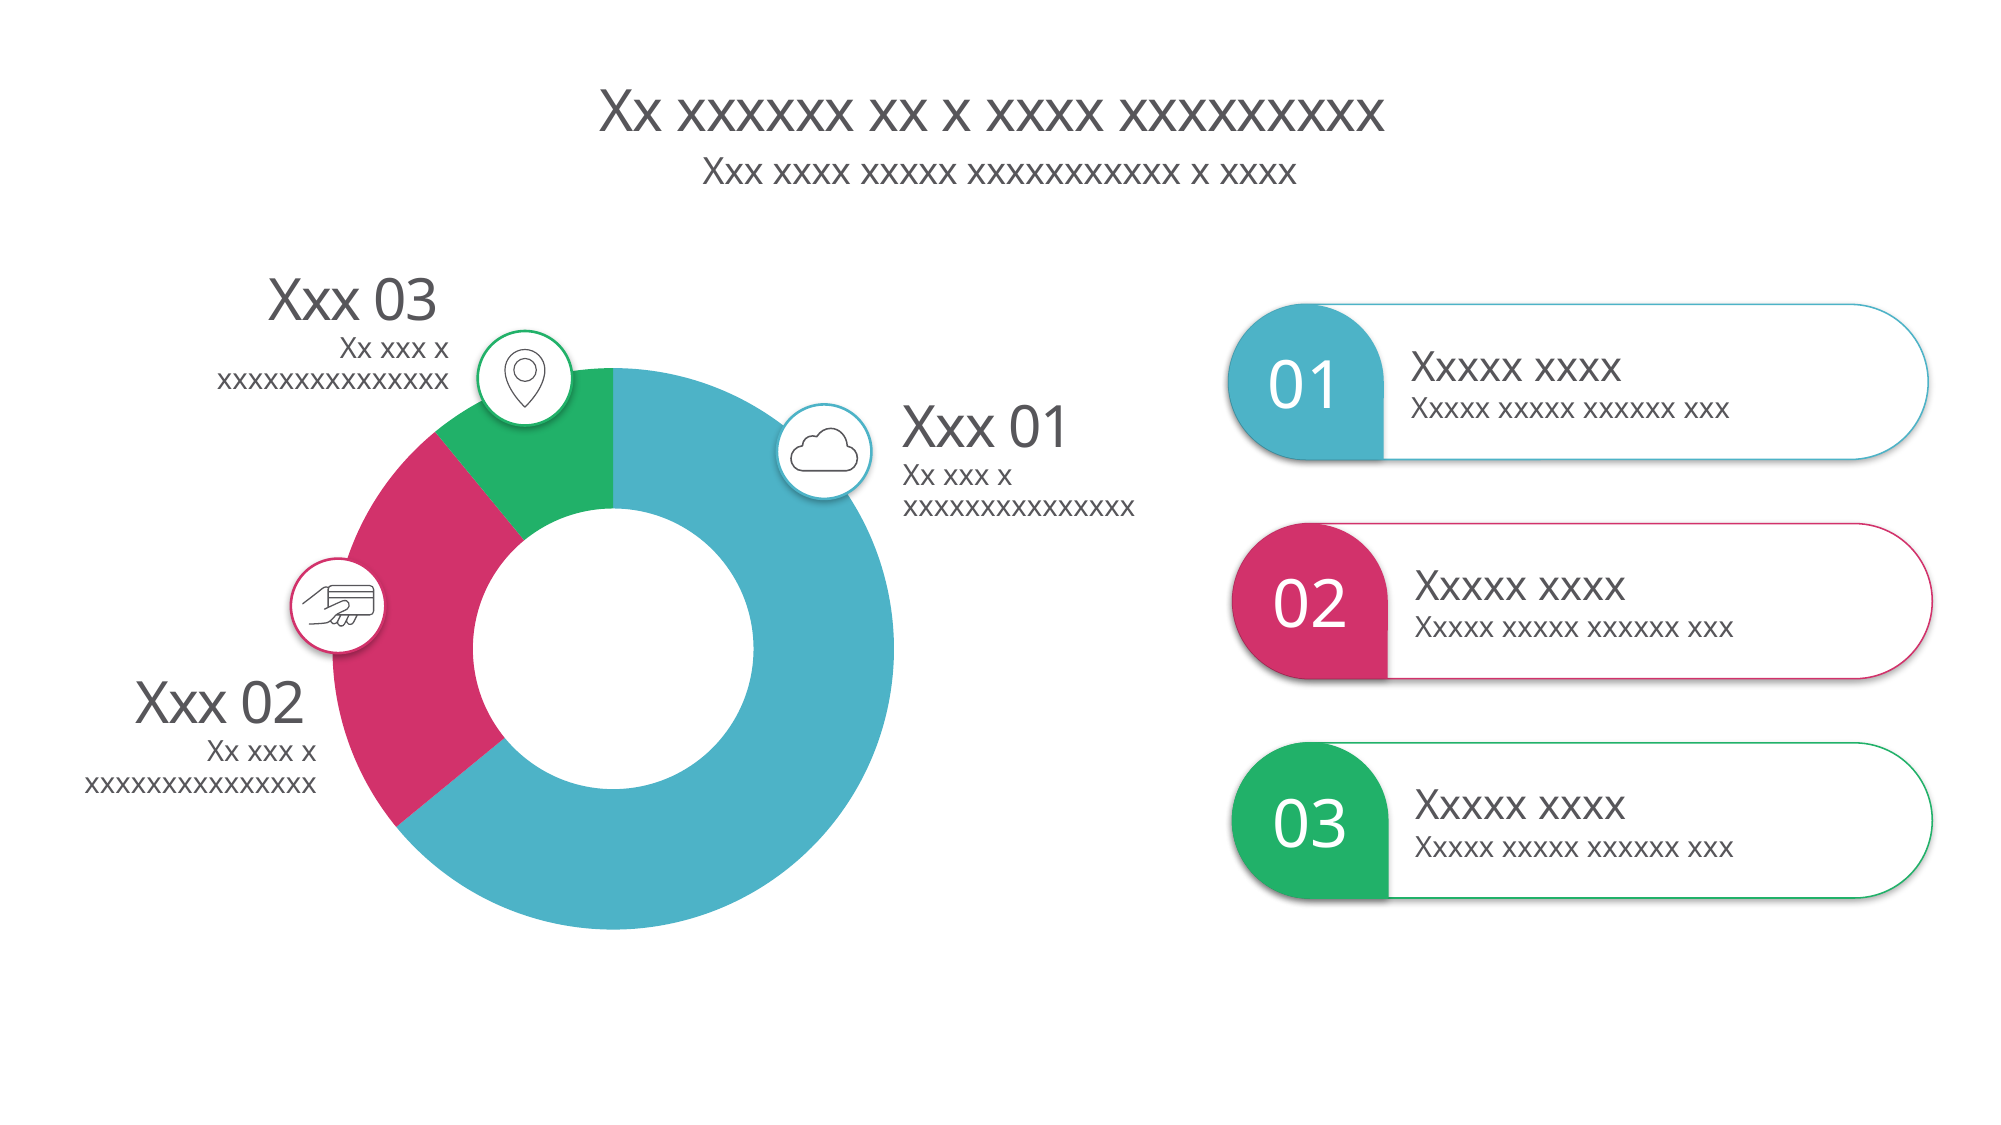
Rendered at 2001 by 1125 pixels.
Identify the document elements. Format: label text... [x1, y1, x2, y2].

text_box Xxx 02 Xx xxx x xxxxxxxxxxxxxxx [59, 666, 315, 807]
text_box 02 [1231, 522, 1389, 680]
chart [320, 356, 906, 942]
text_box Xxxxx xxxx Xxxxx xxxxx xxxxxx xxx [1320, 303, 1929, 461]
title Xx xxxxxx xx x xxxx xxxxxxxxx [150, 45, 1850, 153]
text_box [483, 330, 567, 354]
text_box [290, 563, 315, 648]
text_box 01 [1227, 303, 1385, 461]
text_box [504, 348, 546, 408]
text_box 03 [1231, 742, 1389, 899]
text_box Xxx 03 Xx xxx x xxxxxxxxxxxxxxx [191, 263, 465, 404]
text_box Xxx 01 Xx xxx x xxxxxxxxxxxxxxx [912, 390, 1161, 531]
list Xxx xxxx xxxxx xxxxxxxxxxx x xxxx [150, 153, 1850, 220]
text_box Xxxxx xxxx Xxxxx xxxxx xxxxxx xxx [1323, 742, 1934, 899]
text_box Xxxxx xxxx Xxxxx xxxxx xxxxxx xxx [1323, 522, 1934, 680]
